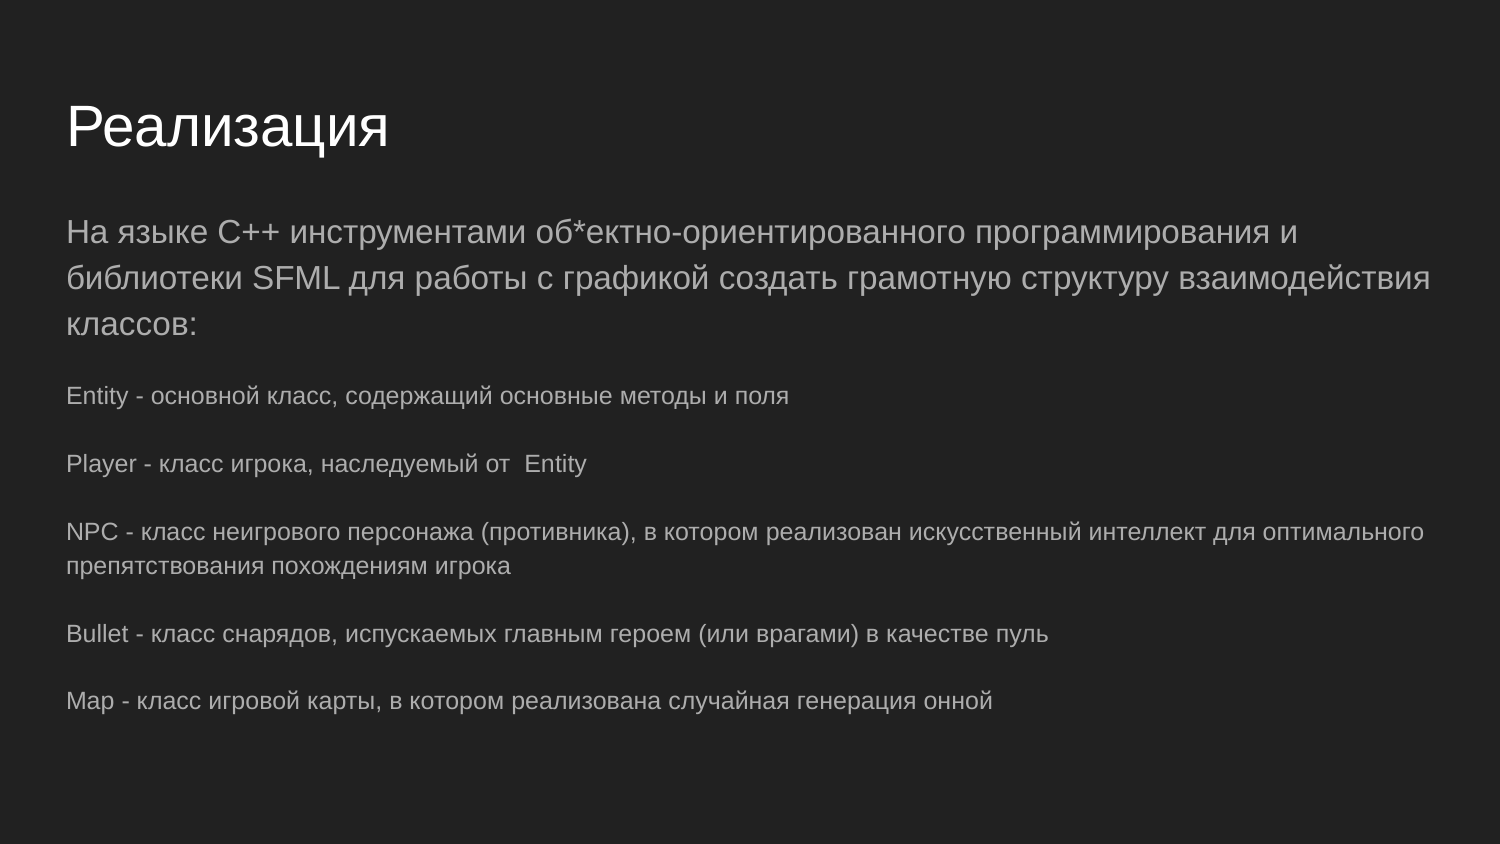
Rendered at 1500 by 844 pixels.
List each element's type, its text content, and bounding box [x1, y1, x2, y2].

title Реализация [51, 72, 1449, 167]
list На языке C++ инструментами об*ектно-ориентированного программирования и библиотеки SFML для работы с графикой создать грамотную структуру взаимодействия классов: Entity - основной класс, содержащий основные методы и поля Player - класс игрока, наследуемый от Entity NPC - класс неигрового персонажа (противника), в котором реализован искусственный интеллект для оптимального препятствования похождениям игрока Bullet - класс снарядов, испускаемых главным героем (или врагами) в качестве пуль Map - класс игровой карты, в котором реализована случайная генерация онной [51, 189, 1449, 750]
